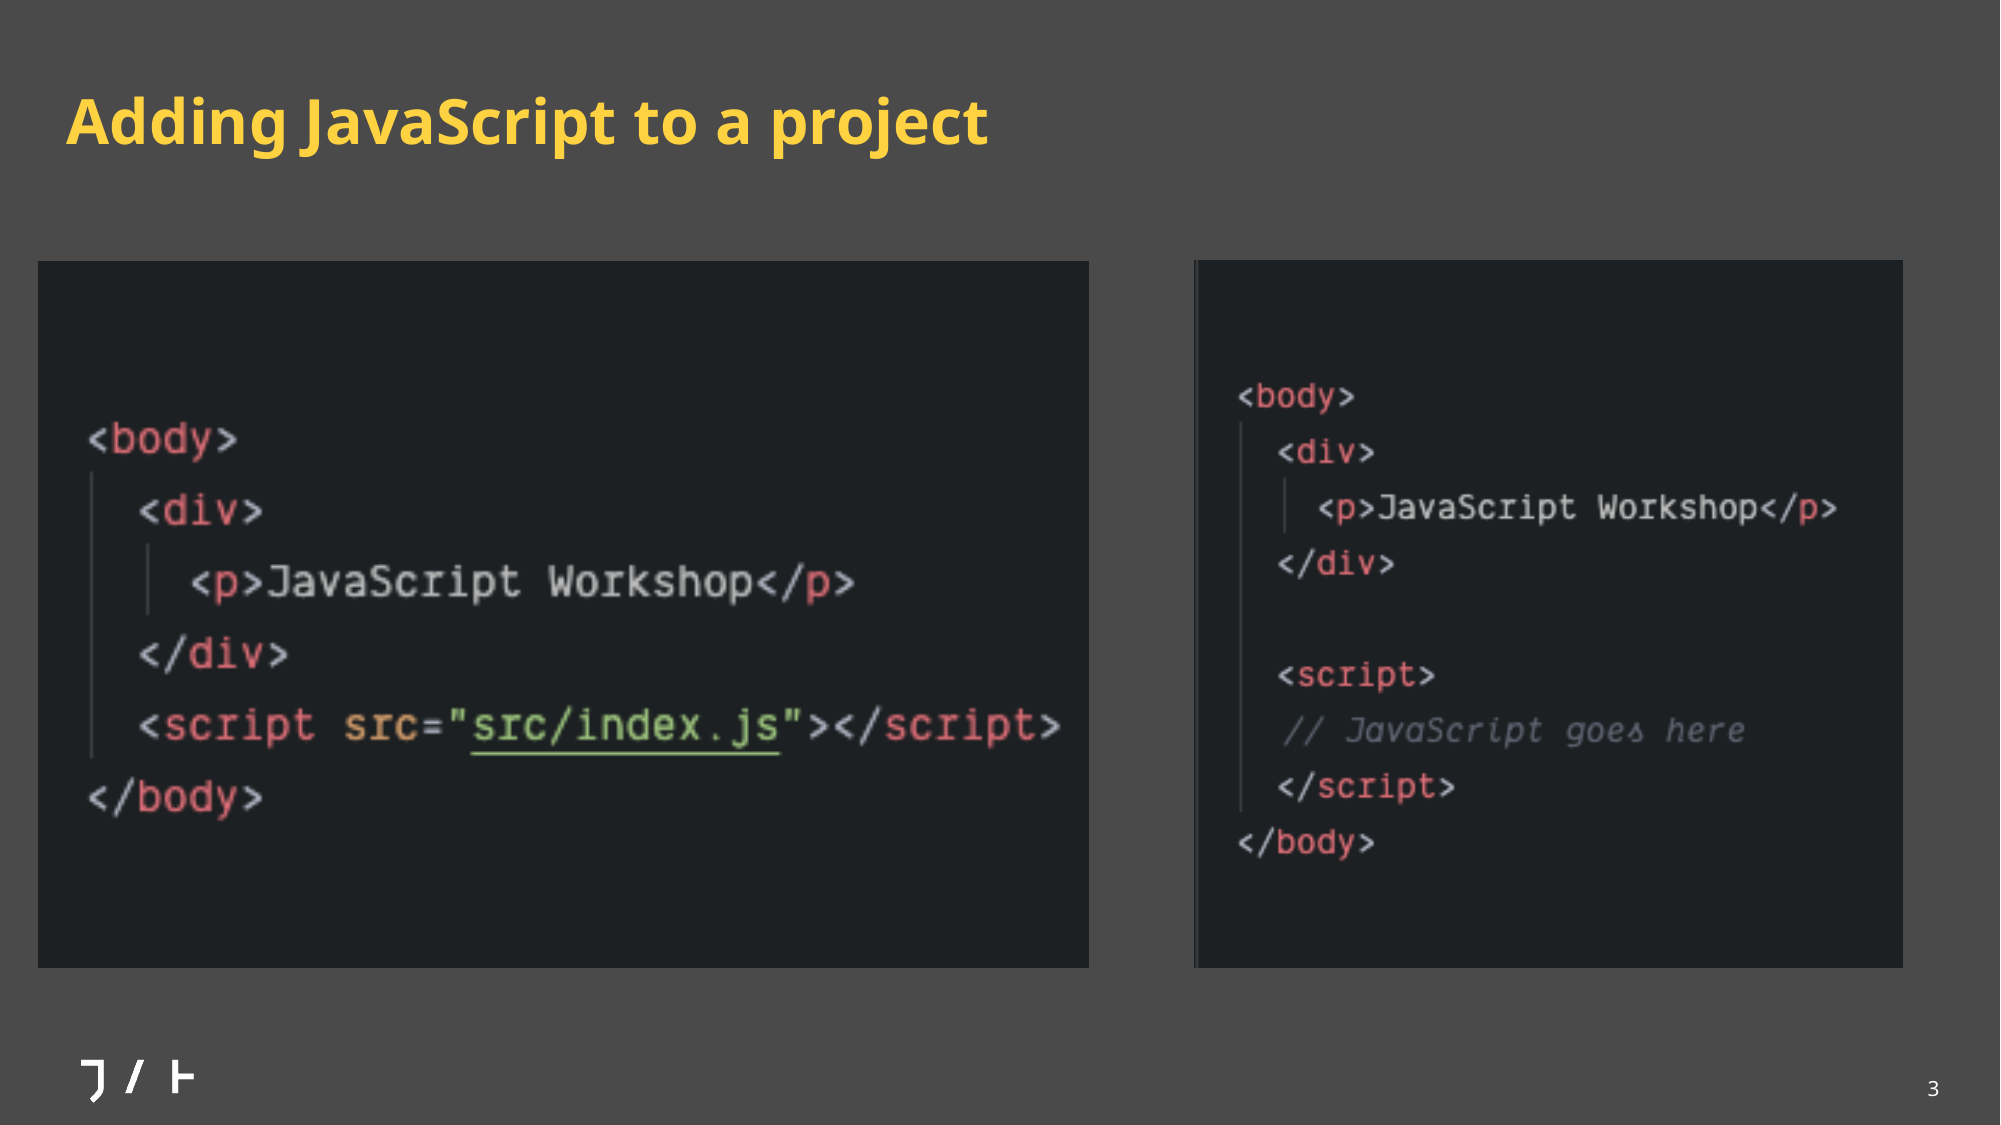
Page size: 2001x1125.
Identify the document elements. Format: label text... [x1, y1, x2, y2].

picture [66, 1041, 205, 1115]
title Adding JavaScript to a project [66, 55, 1904, 157]
slide_number 3 [1903, 1070, 1963, 1110]
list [1194, 260, 1903, 969]
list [38, 261, 1089, 968]
